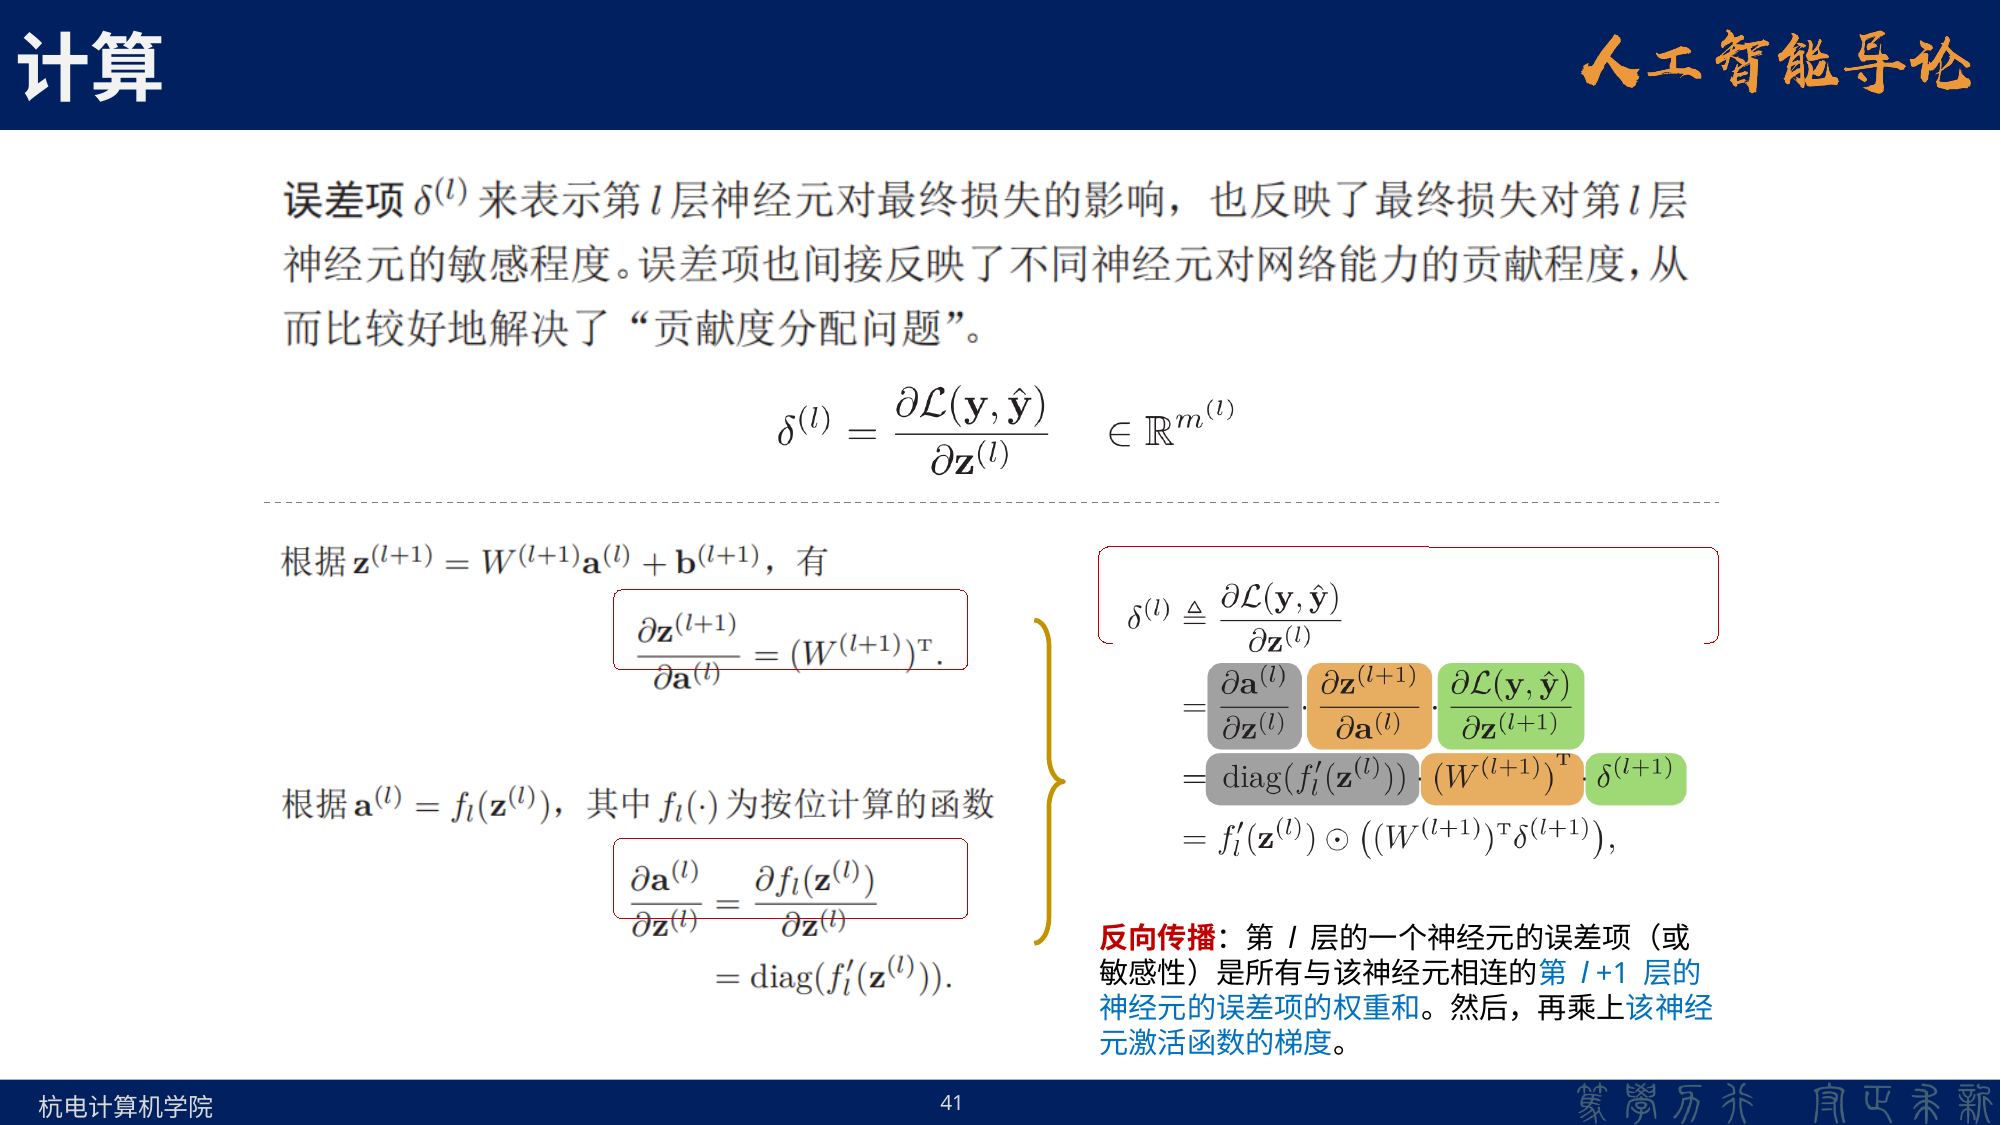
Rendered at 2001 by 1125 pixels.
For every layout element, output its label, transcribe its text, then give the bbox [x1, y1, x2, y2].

text_box [955, 589, 968, 670]
picture [274, 171, 1722, 368]
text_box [1098, 546, 1719, 885]
picture [274, 522, 951, 709]
title 计算 [0, 10, 2000, 122]
picture [761, 377, 1239, 483]
text_box [1034, 619, 1065, 945]
text_box 反向传播：第 l 层的一个神经元的误差项（或敏感性）是所有与该神经元相连的第 l +1 层的神经元的误差项的权重和。然后，再乘上该神经元激活函数的梯度。 [1084, 912, 1733, 1067]
picture [274, 778, 1000, 1017]
